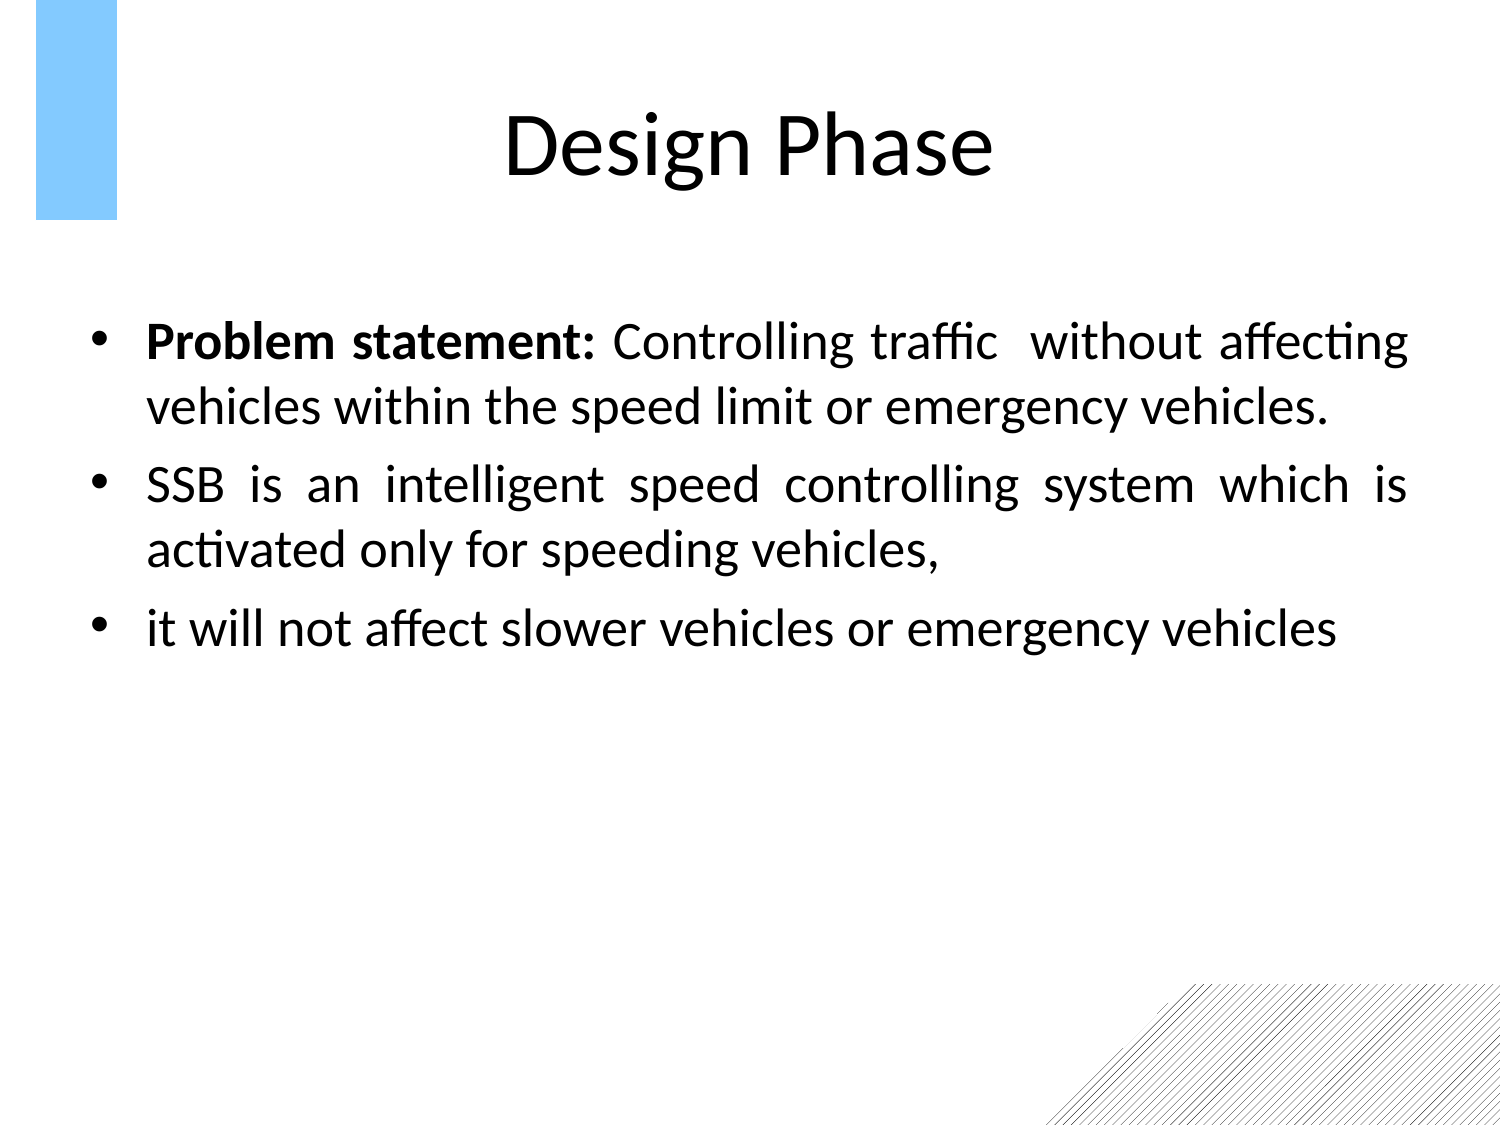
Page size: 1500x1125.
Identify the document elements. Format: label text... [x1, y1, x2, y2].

text_box [1042, 983, 1500, 1125]
text_box [35, 0, 118, 221]
text_box Problem statement: Controlling traffic without affecting vehicles within the speed limit or emergency vehicles. SSB is an intelligent speed controlling system which is activated only for speeding vehicles, it will not affect slower vehicles or emergency vehicles [74, 297, 1425, 1041]
text_box Design Phase [74, 45, 1425, 233]
